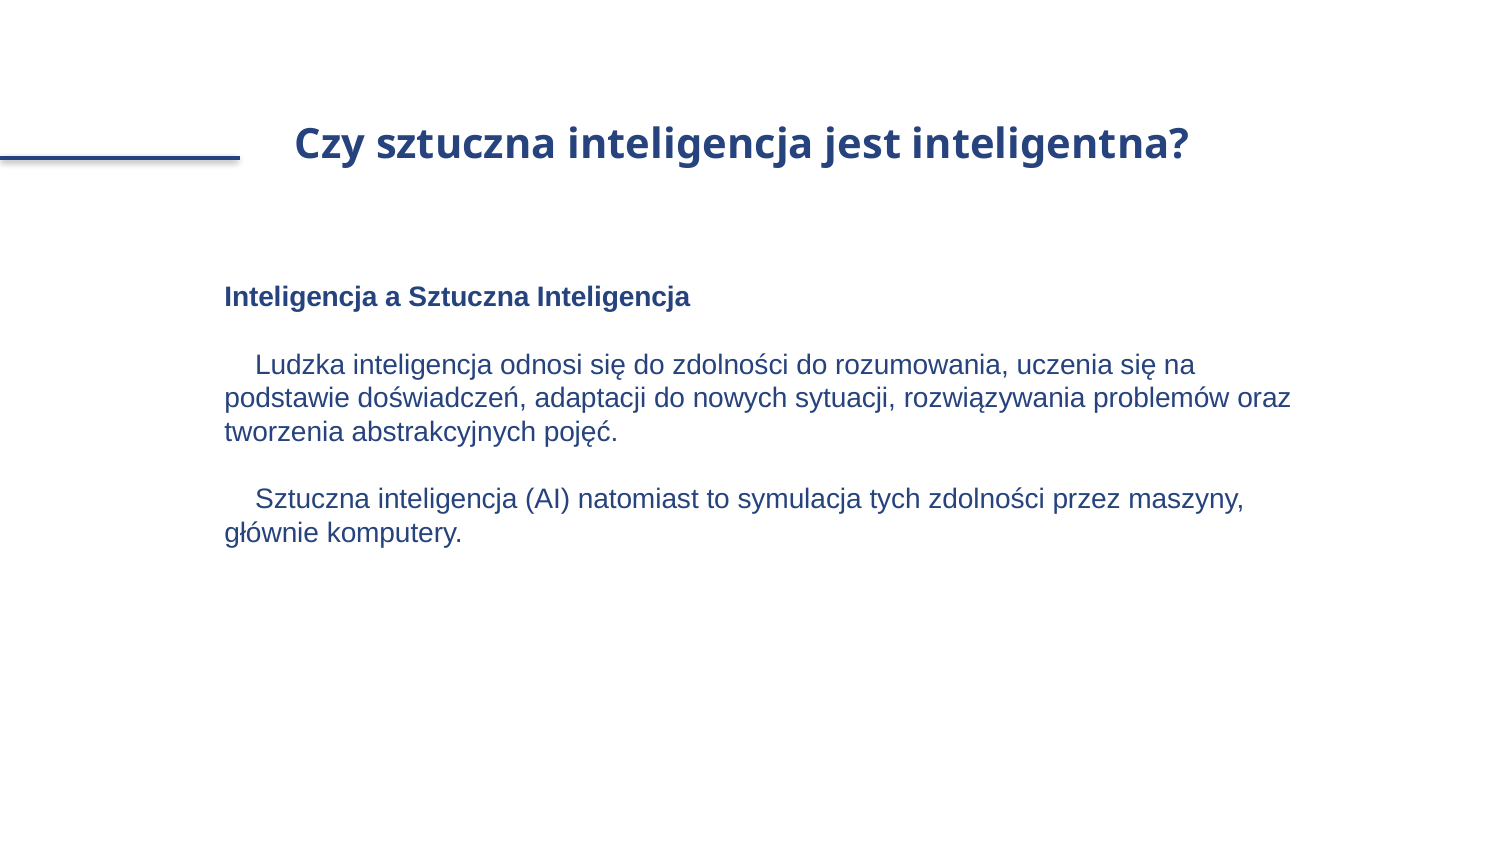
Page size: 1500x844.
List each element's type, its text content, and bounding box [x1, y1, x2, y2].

text_box Inteligencja a Sztuczna Inteligencja Ludzka inteligencja odnosi się do zdolności do rozumowania, uczenia się na podstawie doświadczeń, adaptacji do nowych sytuacji, rozwiązywania problemów oraz tworzenia abstrakcyjnych pojęć. Sztuczna inteligencja (AI) natomiast to symulacja tych zdolności przez maszyny, głównie komputery. [209, 271, 1326, 556]
title Czy sztuczna inteligencja jest inteligentna? [75, 33, 1425, 175]
